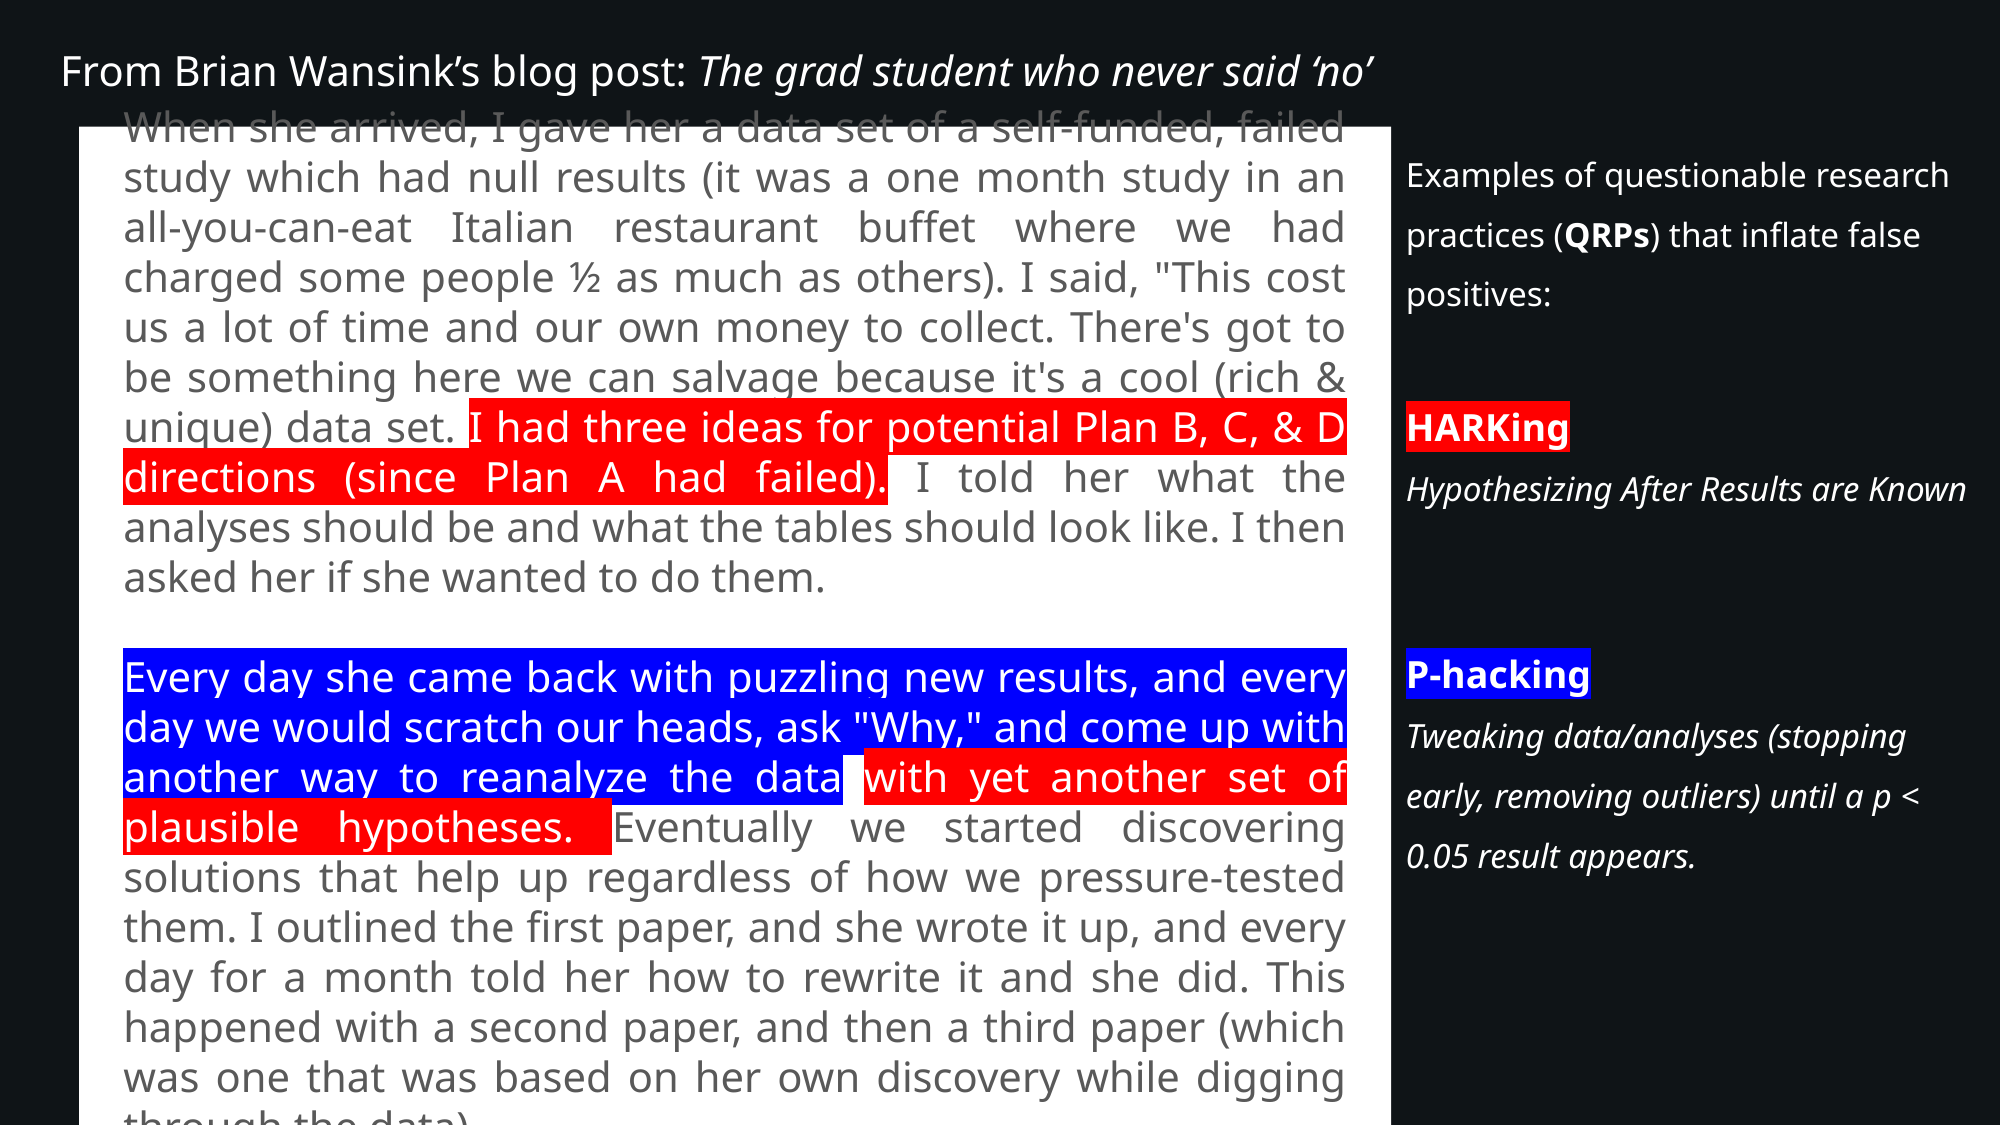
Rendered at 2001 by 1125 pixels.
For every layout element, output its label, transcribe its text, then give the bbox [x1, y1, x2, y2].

text_box When she arrived, I gave her a data set of a self-funded, failed study which had null results (it was a one month study in an all-you-can-eat Italian restaurant buffet where we had charged some people ½ as much as others). I said, "This cost us a lot of time and our own money to collect. There's got to be something here we can salvage because it's a cool (rich & unique) data set. I had three ideas for potential Plan B, C, & D directions (since Plan A had failed). I told her what the analyses should be and what the tables should look like. I then asked her if she wanted to do them. Every day she came back with puzzling new results, and every day we would scratch our heads, ask "Why," and come up with another way to reanalyze the data with yet another set of plausible hypotheses. Eventually we started discovering solutions that help up regardless of how we pressure-tested them. I outlined the first paper, and she wrote it up, and every day for a month told her how to rewrite it and she did. This happened with a second paper, and then a third paper (which was one that was based on her own discovery while digging through the data). [78, 125, 1393, 1125]
text_box From Brian Wansink’s blog post: The grad student who never said ‘no’ [45, 37, 1387, 103]
text_box Examples of questionable research practices (QRPs) that inflate false positives: HARKing Hypothesizing After Results are Known P-hacking Tweaking data/analyses (stopping early, removing outliers) until a p < 0.05 result appears. [1391, 126, 2000, 883]
